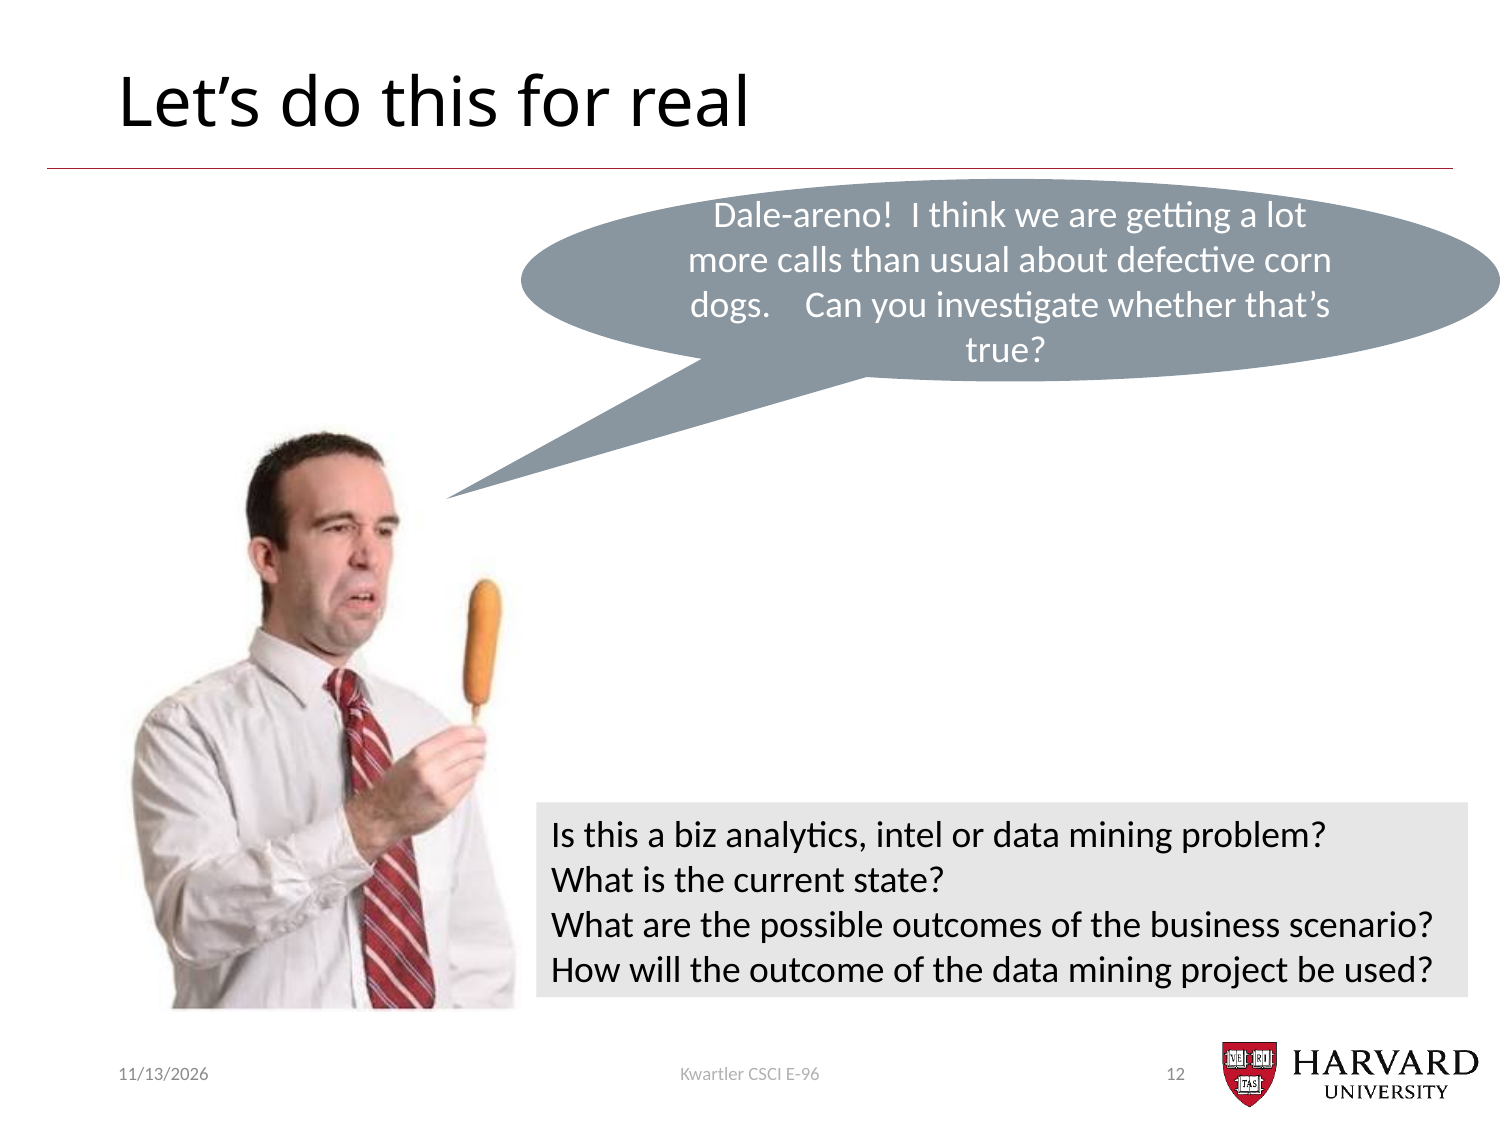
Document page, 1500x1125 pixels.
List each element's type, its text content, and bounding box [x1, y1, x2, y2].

slide_number 12 [1059, 1042, 1200, 1103]
text_box Dale-areno! I think we are getting a lot more calls than usual about defective corn dogs. Can you investigate whether that’s true? [520, 177, 1500, 451]
picture [1200, 1024, 1500, 1125]
footer Kwartler CSCI E-96 [496, 1042, 1004, 1103]
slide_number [103, 1042, 441, 1103]
text_box Is this a biz analytics, intel or data mining problem? What is the current state? What are the possible outcomes of the business scenario? How will the outcome of the data mining project be used? [617, 802, 1468, 998]
title Let’s do this for real [103, 59, 1397, 157]
picture [21, 423, 617, 1012]
